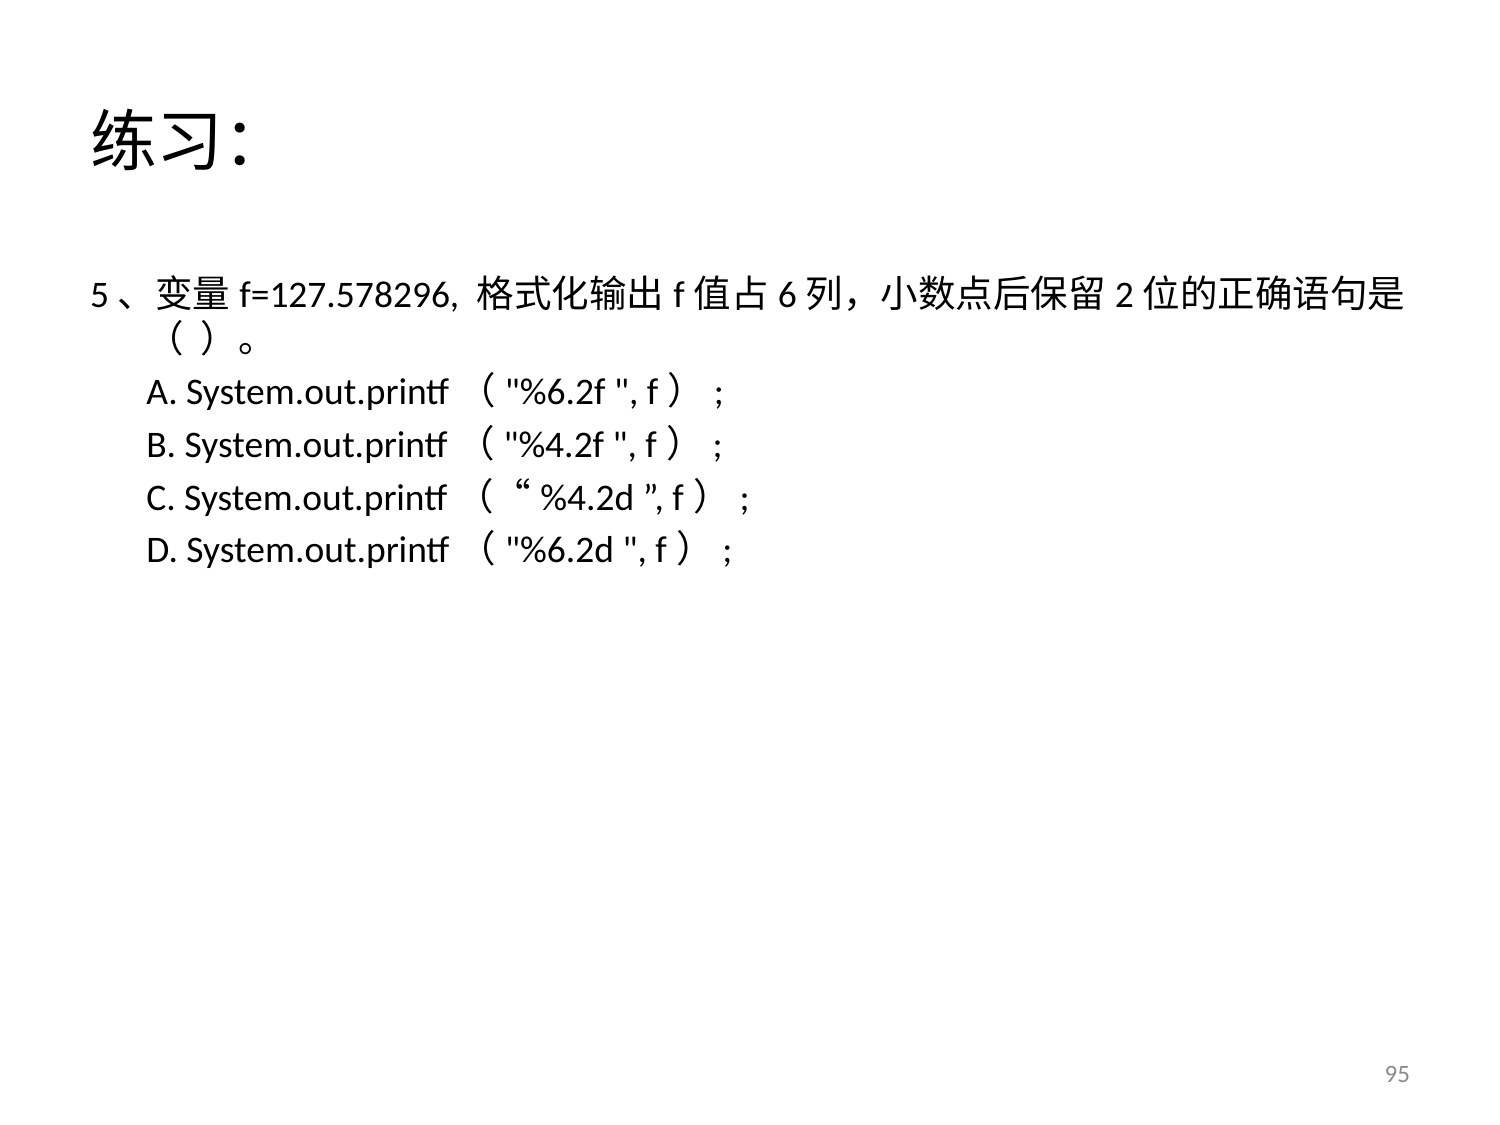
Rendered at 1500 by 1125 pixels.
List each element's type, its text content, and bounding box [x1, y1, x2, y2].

slide_number 95 [1074, 1042, 1425, 1103]
list 5、变量f=127.578296, 格式化输出f值占6列，小数点后保留2位的正确语句是（ ）。 A. System.out.printf（"%6.2f ", f）; B. System.out.printf（"%4.2f ", f）; C. System.out.printf（“%4.2d ”, f）; D. System.out.printf（"%6.2d ", f）; [75, 262, 1425, 1005]
title 练习： [75, 45, 1425, 233]
